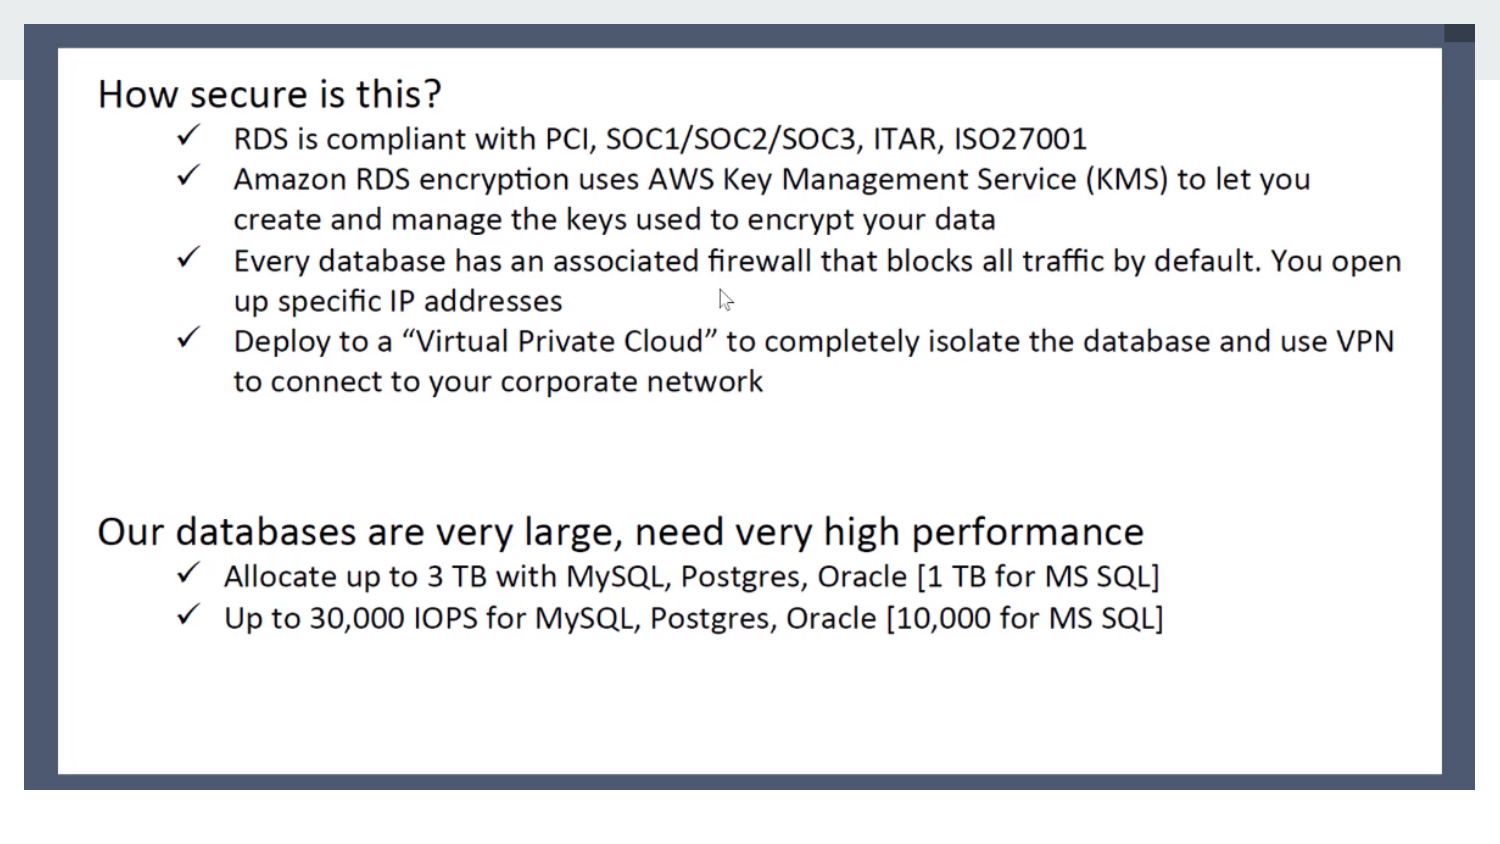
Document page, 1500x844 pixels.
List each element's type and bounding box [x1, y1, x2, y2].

picture [24, 24, 1476, 790]
